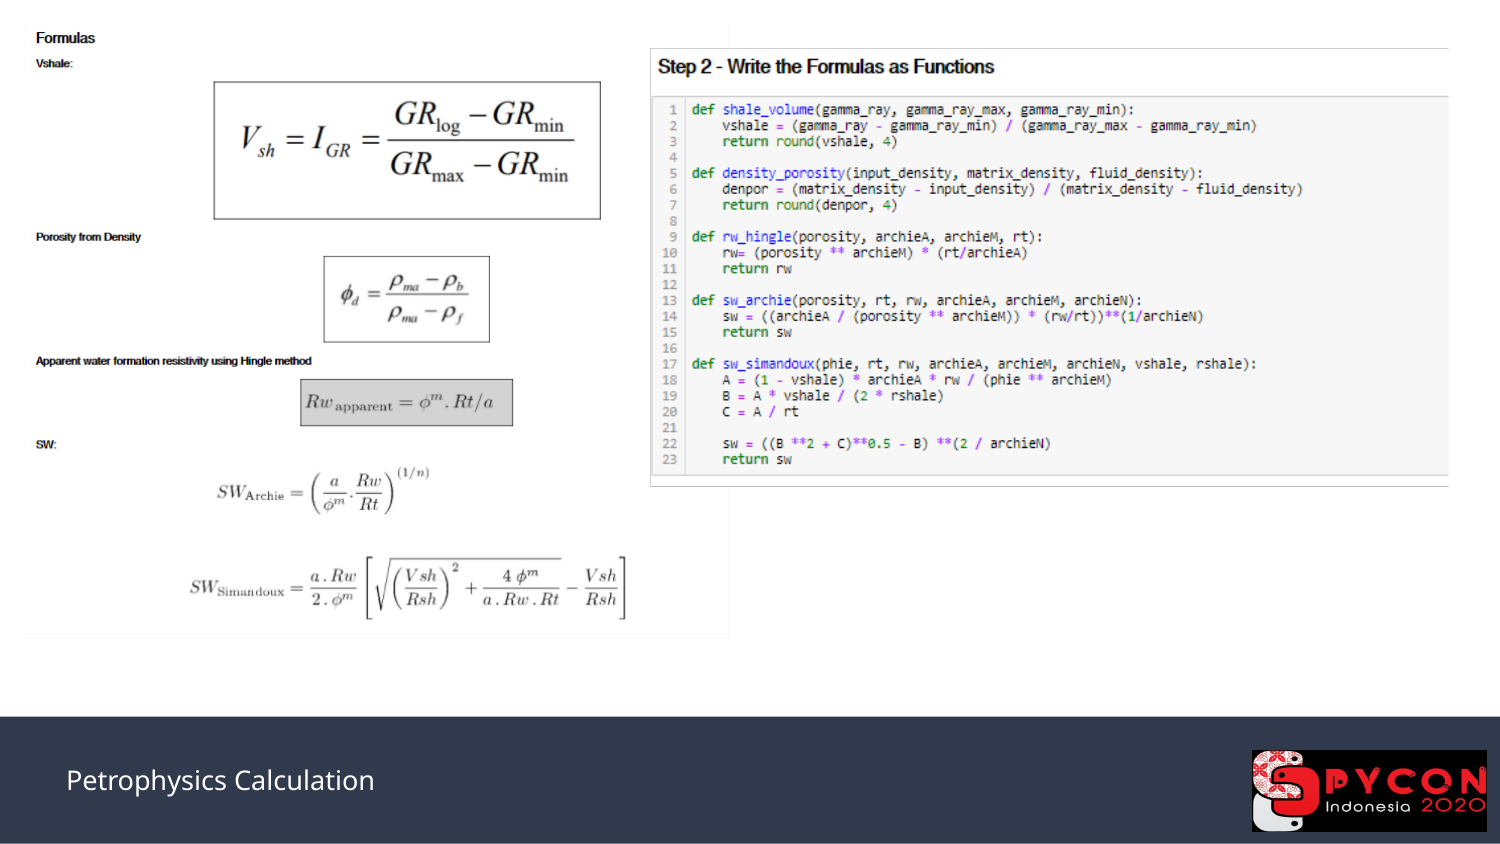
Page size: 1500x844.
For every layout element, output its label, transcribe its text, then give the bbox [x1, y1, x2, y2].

picture [1252, 750, 1487, 832]
picture [24, 24, 1449, 641]
list Petrophysics Calculation [51, 741, 1361, 818]
